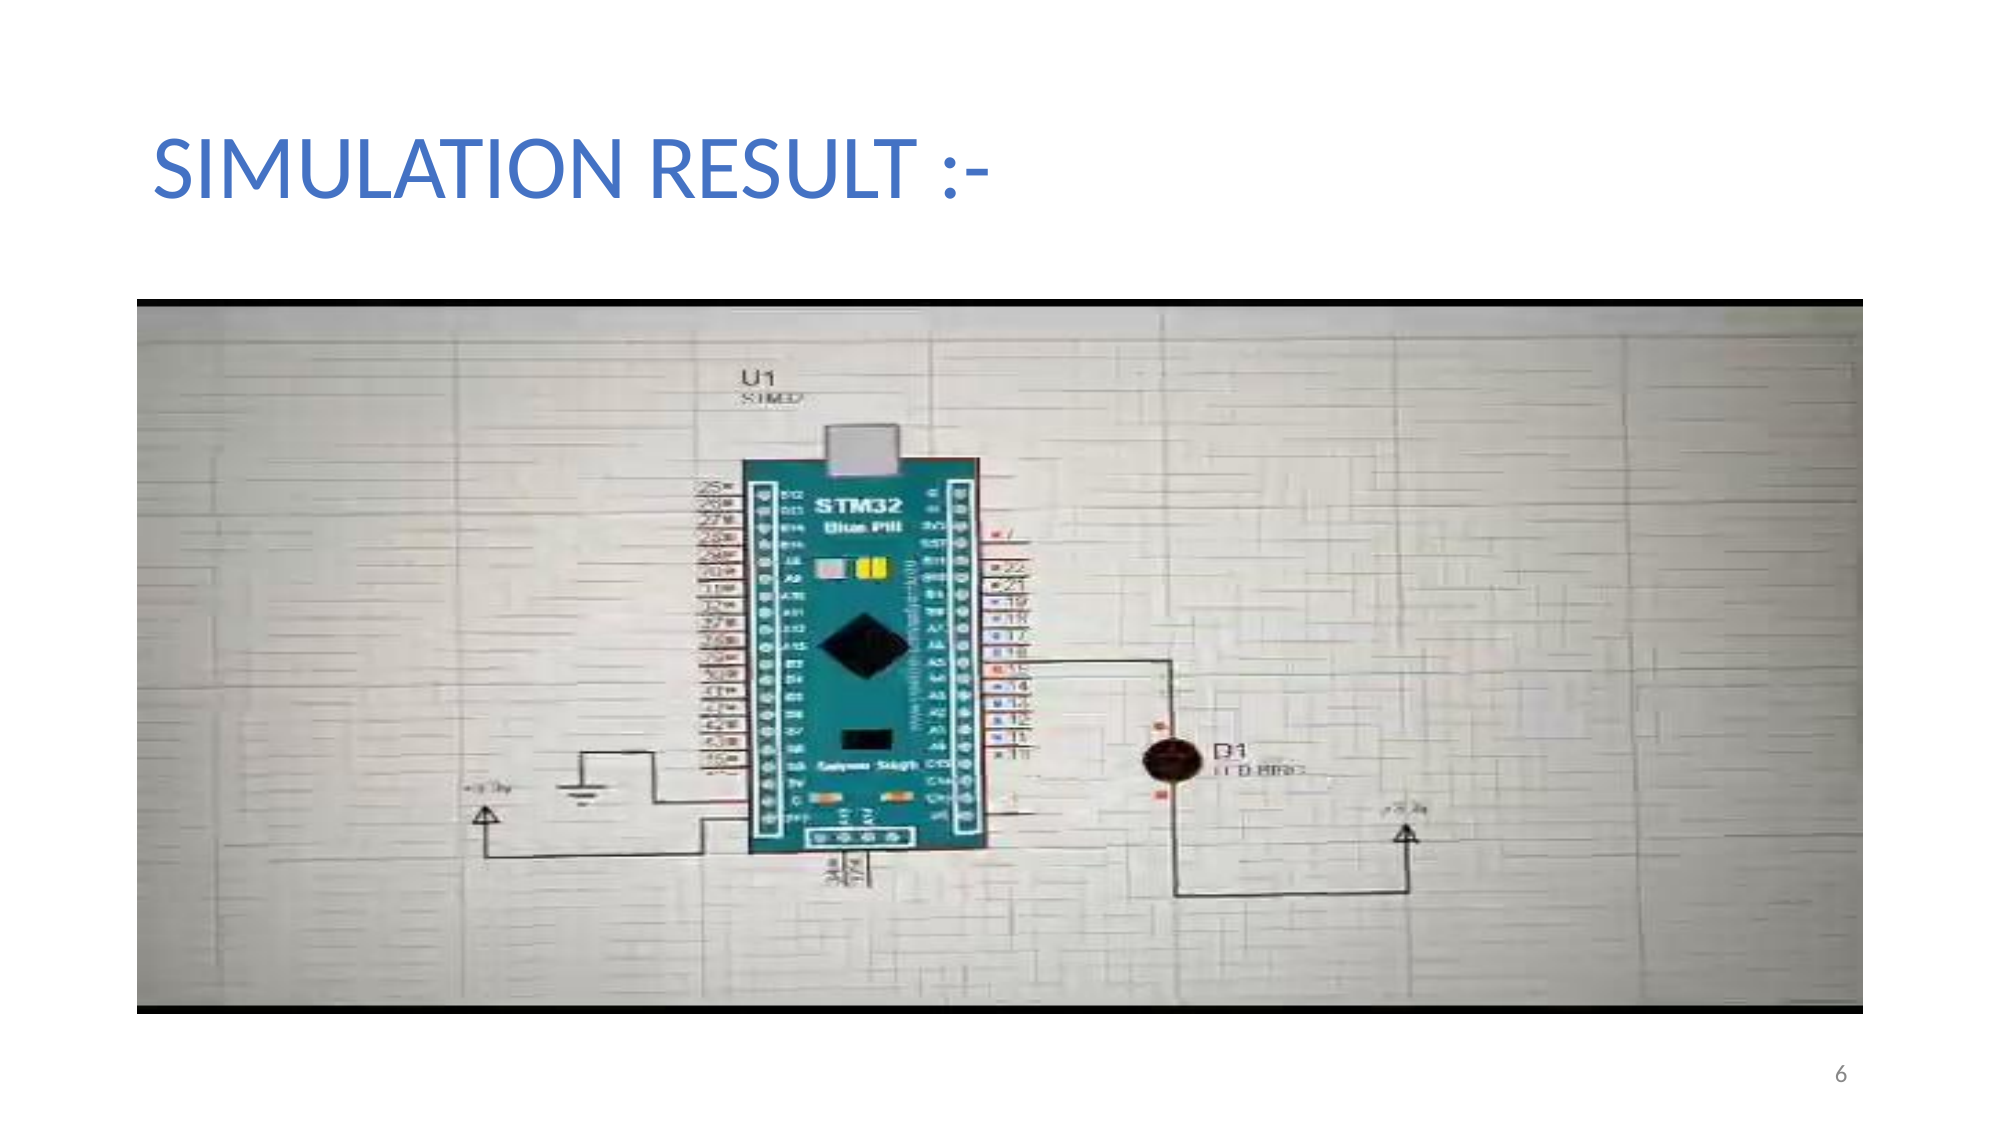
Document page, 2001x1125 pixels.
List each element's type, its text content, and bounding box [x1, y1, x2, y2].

title SIMULATION RESULT :- [137, 59, 1863, 278]
slide_number 6 [1412, 1042, 1863, 1103]
picture [137, 299, 1863, 1014]
